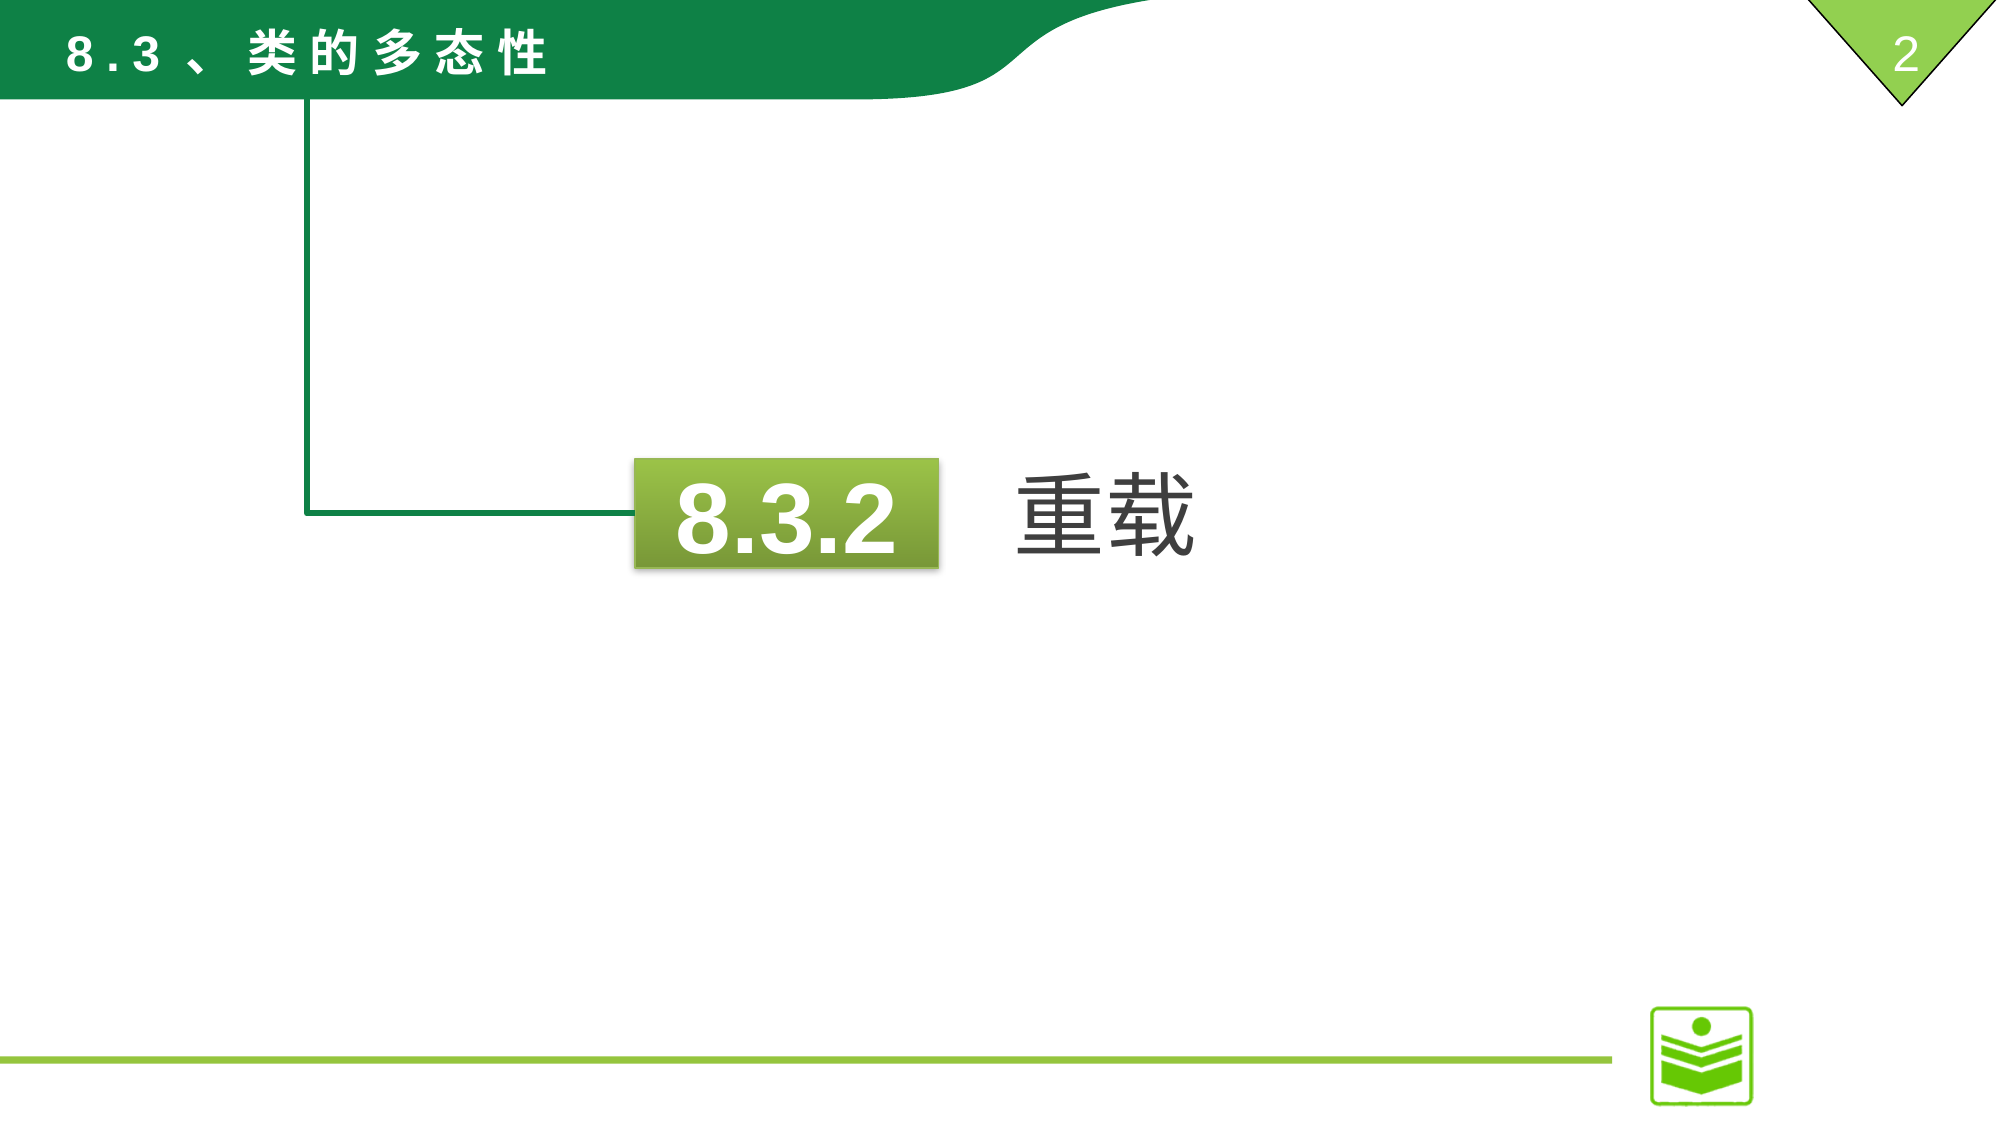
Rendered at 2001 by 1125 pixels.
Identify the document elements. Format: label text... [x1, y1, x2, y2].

text_box 重载 [999, 450, 1213, 575]
text_box [0, 1056, 1613, 1064]
text_box [1887, 89, 1917, 106]
text_box 8.3、类的多态性 [51, 13, 563, 89]
picture [1650, 1006, 1754, 1107]
text_box [0, 0, 1150, 100]
text_box 8.3.2 [634, 458, 939, 569]
text_box 2 [1866, 13, 1946, 89]
text_box [1808, 0, 1996, 65]
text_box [258, 137, 684, 466]
